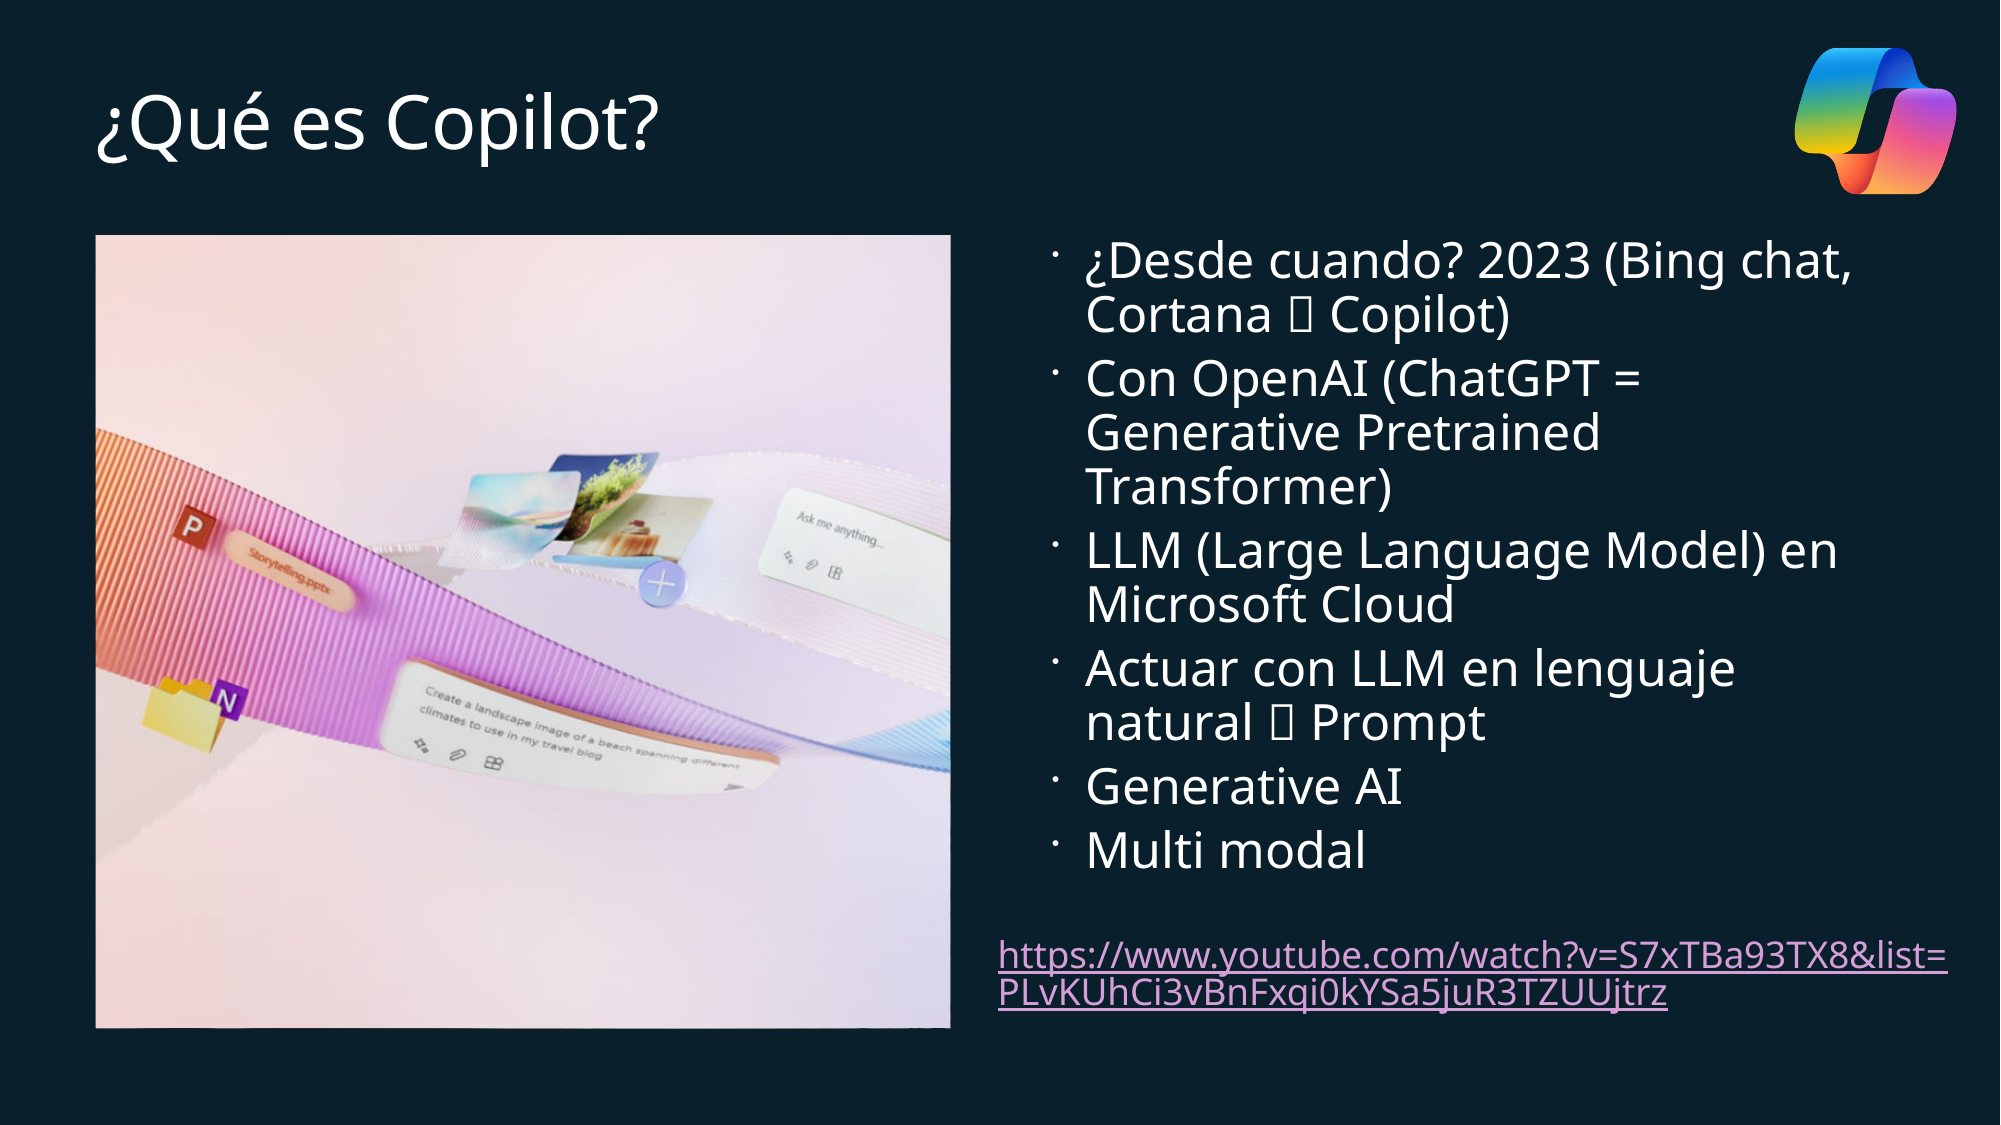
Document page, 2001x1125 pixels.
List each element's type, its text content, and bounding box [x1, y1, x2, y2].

picture [1787, 33, 1964, 210]
picture [95, 235, 951, 1029]
text_box https://www.youtube.com/watch?v=S7xTBa93TX8&list=PLvKUhCi3vBnFxqi0kYSa5juR3TZUUjtrz [983, 923, 1964, 989]
list ¿Desde cuando? 2023 (Bing chat, Cortana  Copilot) Con OpenAI (ChatGPT = Generative Pretrained Transformer) LLM (Large Language Model) en Microsoft Cloud Actuar con LLM en lenguaje natural  Prompt Generative AI Multi modal [1048, 989, 1905, 1029]
title ¿Qué es Copilot? [96, 75, 1787, 166]
list ¿Desde cuando? 2023 (Bing chat, Cortana  Copilot) Con OpenAI (ChatGPT = Generative Pretrained Transformer) LLM (Large Language Model) en Microsoft Cloud Actuar con LLM en lenguaje natural  Prompt Generative AI Multi modal [1048, 235, 1905, 923]
